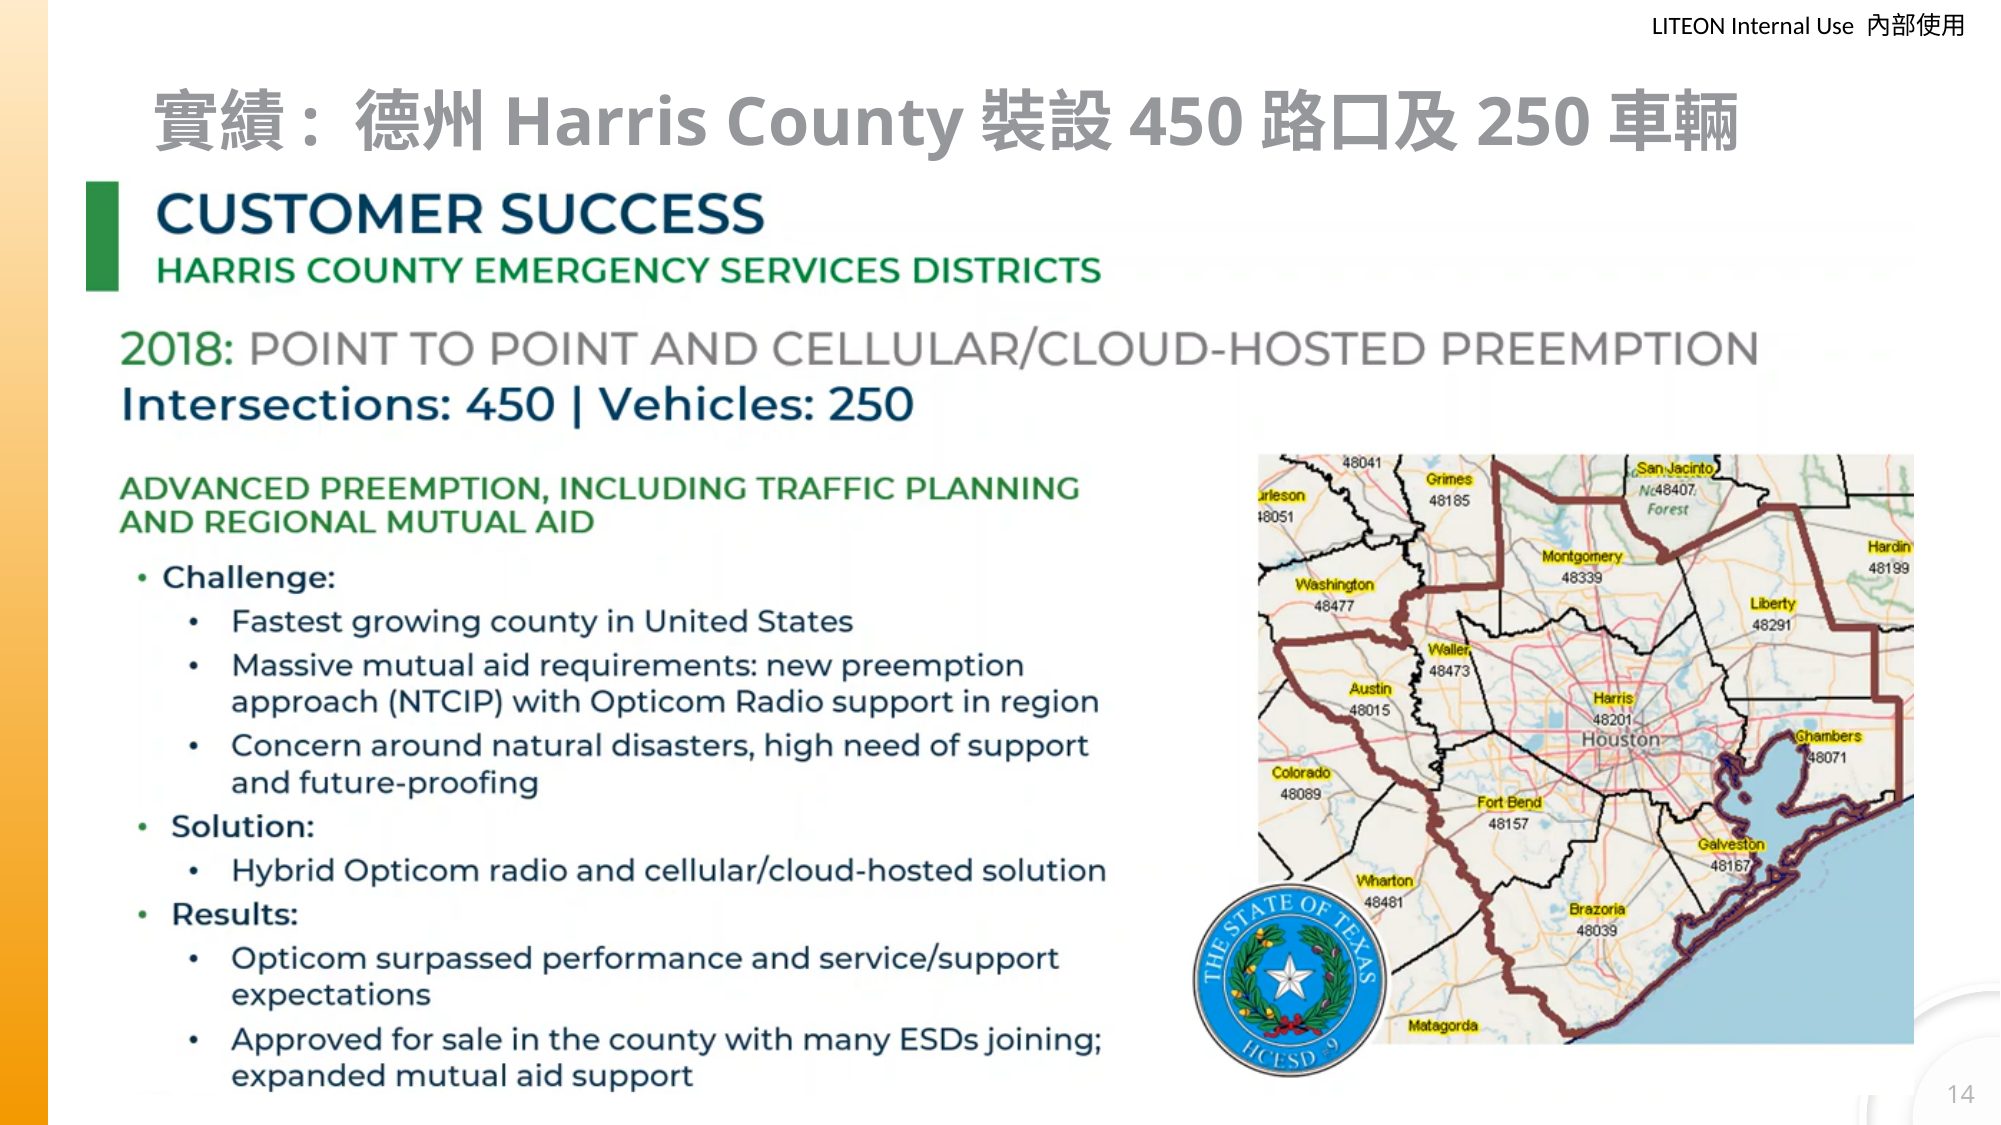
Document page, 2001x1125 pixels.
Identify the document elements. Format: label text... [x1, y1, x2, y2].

slide_number 14 [1928, 1065, 1993, 1125]
title 實績: 德州Harris County裝設450路口及250車輛 [137, 59, 1863, 176]
picture [86, 176, 2000, 1125]
